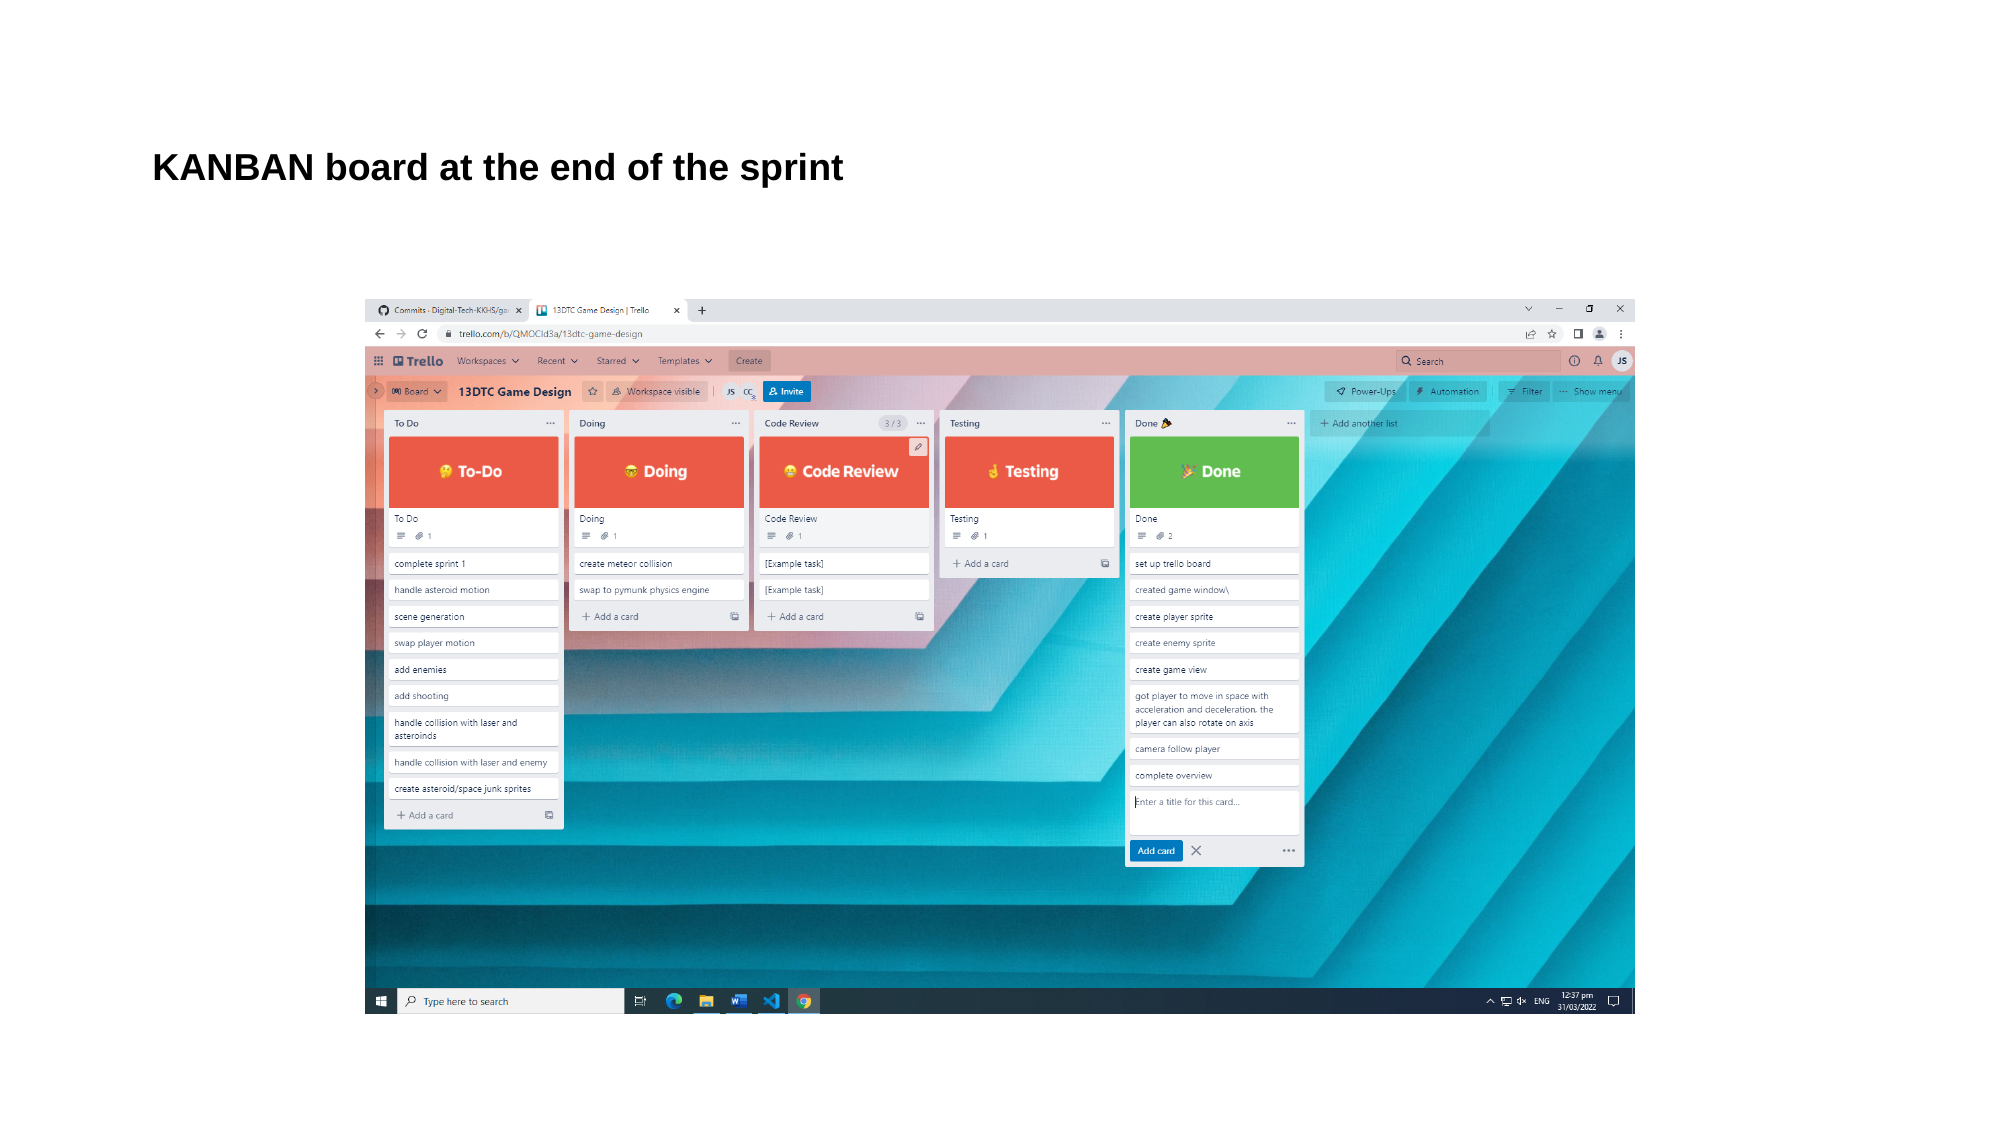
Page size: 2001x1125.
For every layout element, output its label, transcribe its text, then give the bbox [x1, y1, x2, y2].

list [365, 299, 1635, 1014]
title KANBAN board at the end of the sprint [137, 59, 1863, 278]
